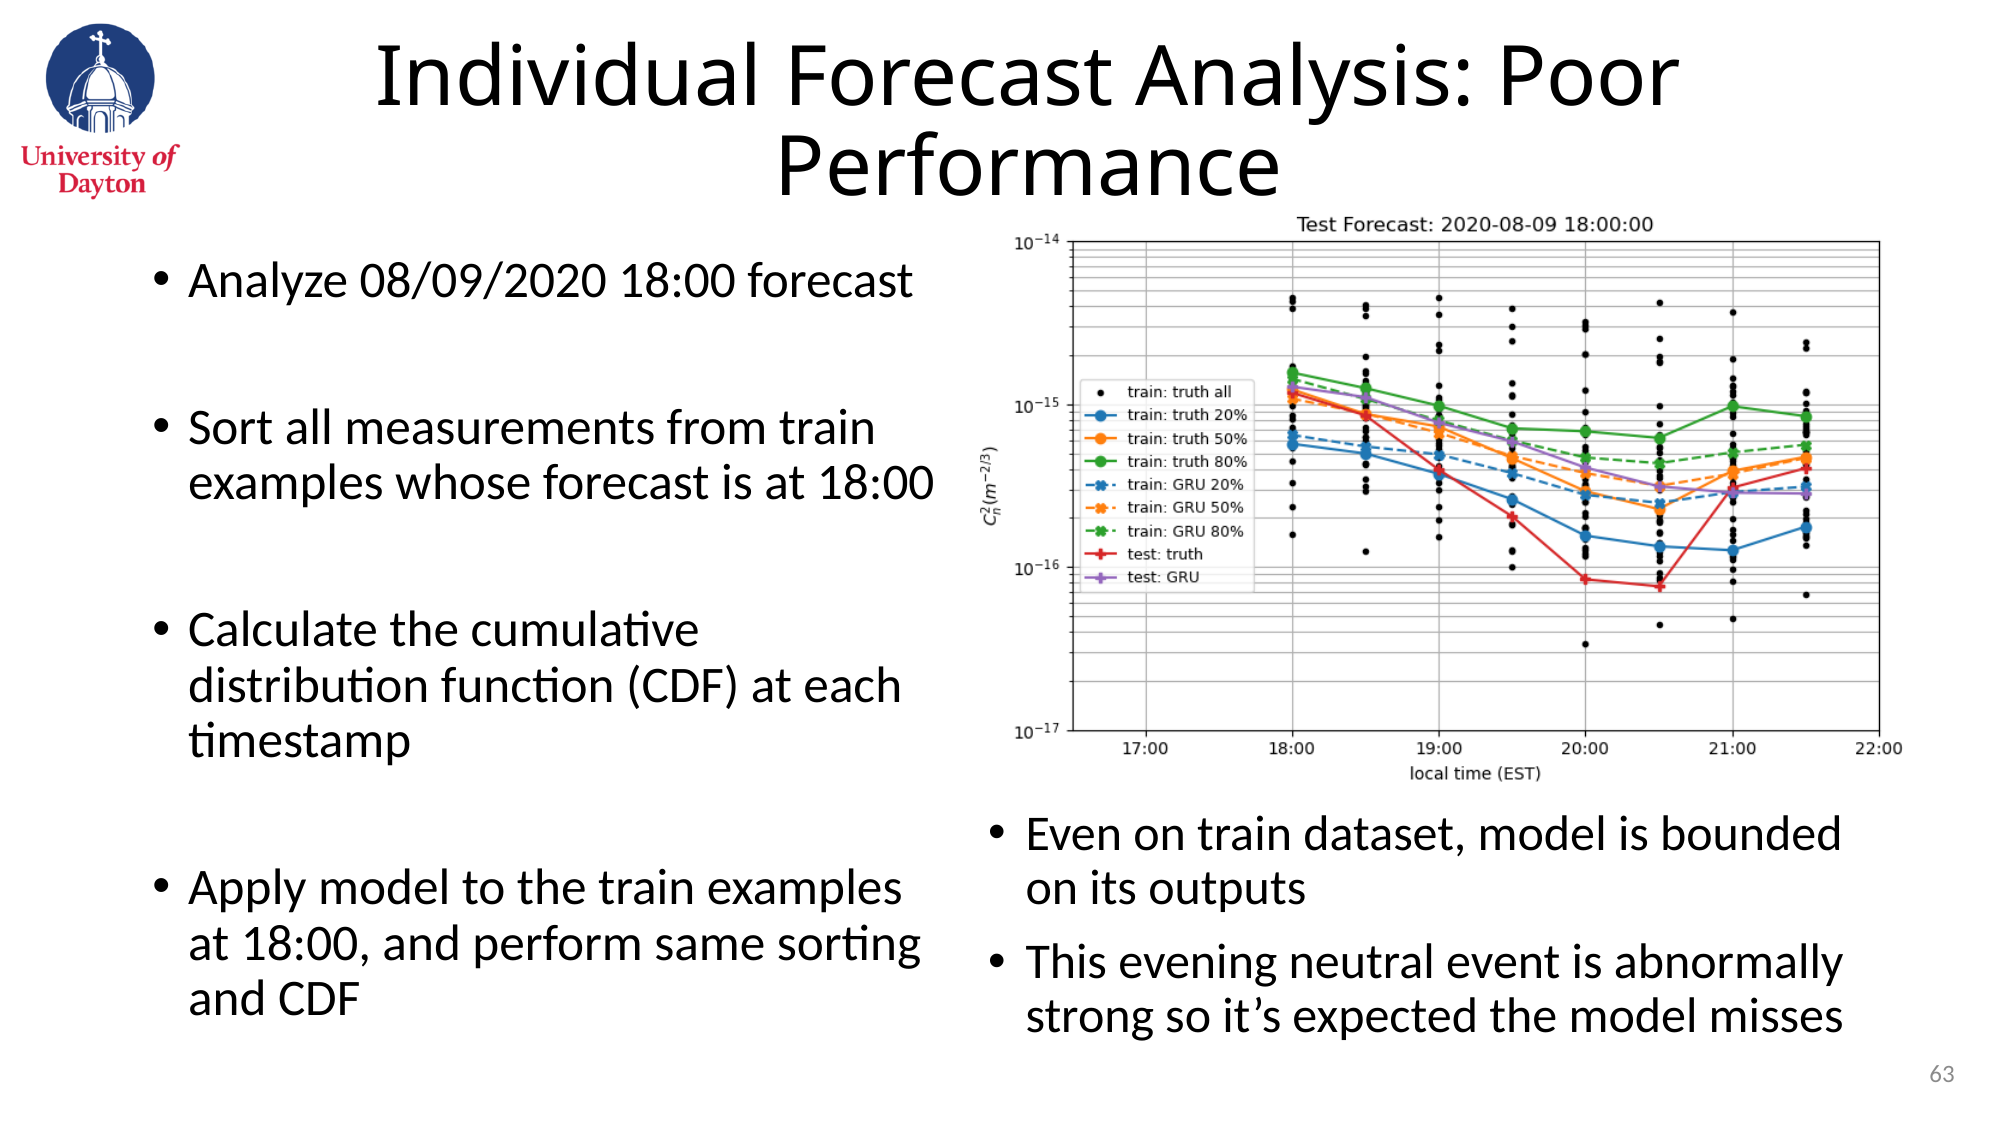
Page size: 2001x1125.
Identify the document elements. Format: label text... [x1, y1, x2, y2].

text_box Even on train dataset, model is bounded on its outputs This evening neutral event is abnormally strong so it’s expected the model misses [973, 800, 1893, 1084]
picture [960, 199, 1921, 800]
title Individual Forecast Analysis: Poor Performance [195, 48, 1863, 200]
slide_number 62 [1519, 1042, 1970, 1103]
list Analyze 08/09/2020 18:00 forecast Sort all measurements from train examples whose forecast is at 18:00 Calculate the cumulative distribution function (CDF) at each timestamp Apply model to the train examples at 18:00, and perform same sorting and CDF [137, 245, 961, 1043]
